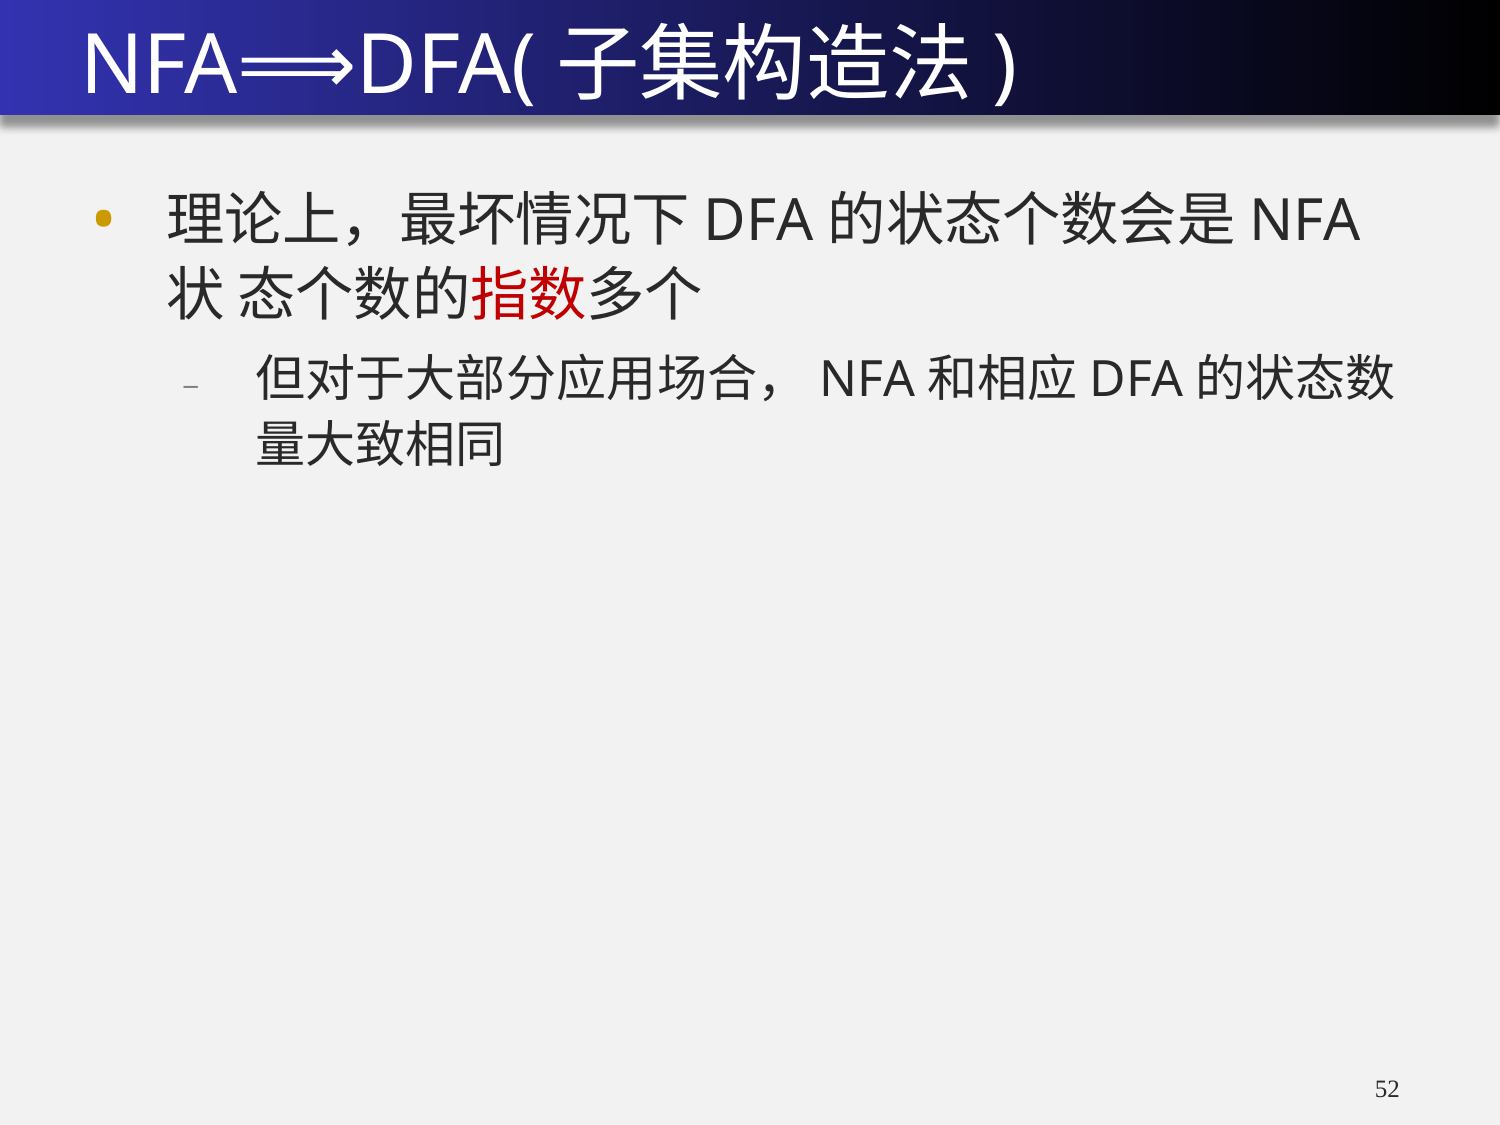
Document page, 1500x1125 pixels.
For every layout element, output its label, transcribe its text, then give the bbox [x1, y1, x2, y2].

slide_number 52 [1368, 1077, 1482, 1125]
text_box 理论上，最坏情况下DFA的状态个数会是NFA状 态个数的指数多个 [91, 174, 1409, 327]
text_box – 但对于大部分应用场合，NFA和相应DFA的状态数量大致相同 [107, 337, 1425, 473]
title NFA⟹DFA(子集构造法) [77, 8, 1133, 199]
